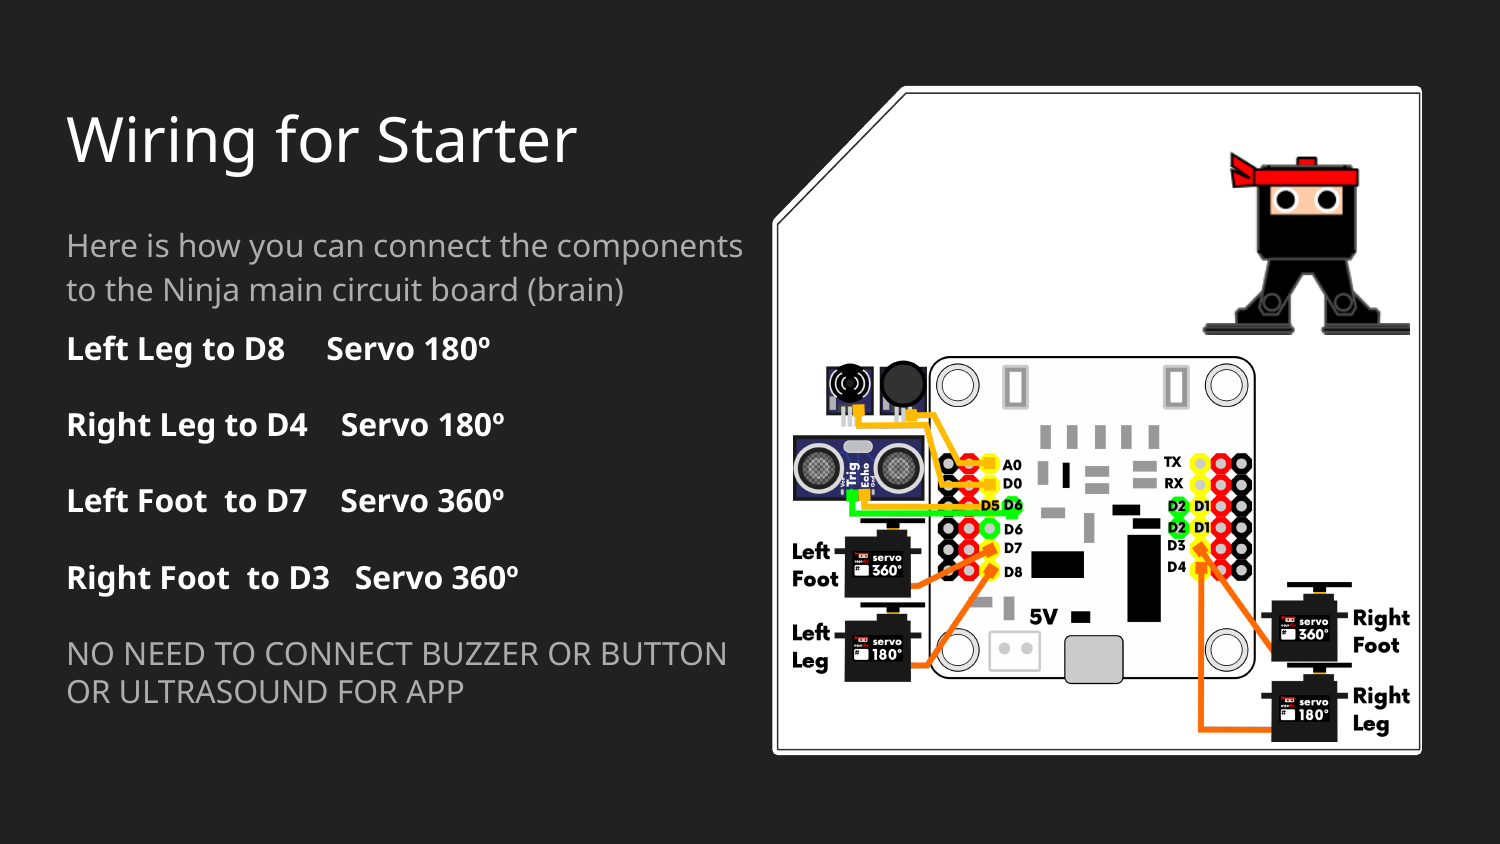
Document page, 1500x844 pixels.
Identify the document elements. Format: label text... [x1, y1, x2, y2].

text_box [777, 93, 1420, 750]
picture [1199, 149, 1410, 335]
list Here is how you can connect the components to the Ninja main circuit board (brain) Left Leg to D8 Servo 180º Right Leg to D4 Servo 180º Left Foot to D7 Servo 360º Right Foot to D3 Servo 360º NO NEED TO CONNECT BUZZER OR BUTTON OR ULTRASOUND FOR APP [51, 204, 765, 765]
title Wiring for Starter [51, 66, 778, 191]
picture [793, 356, 1410, 742]
